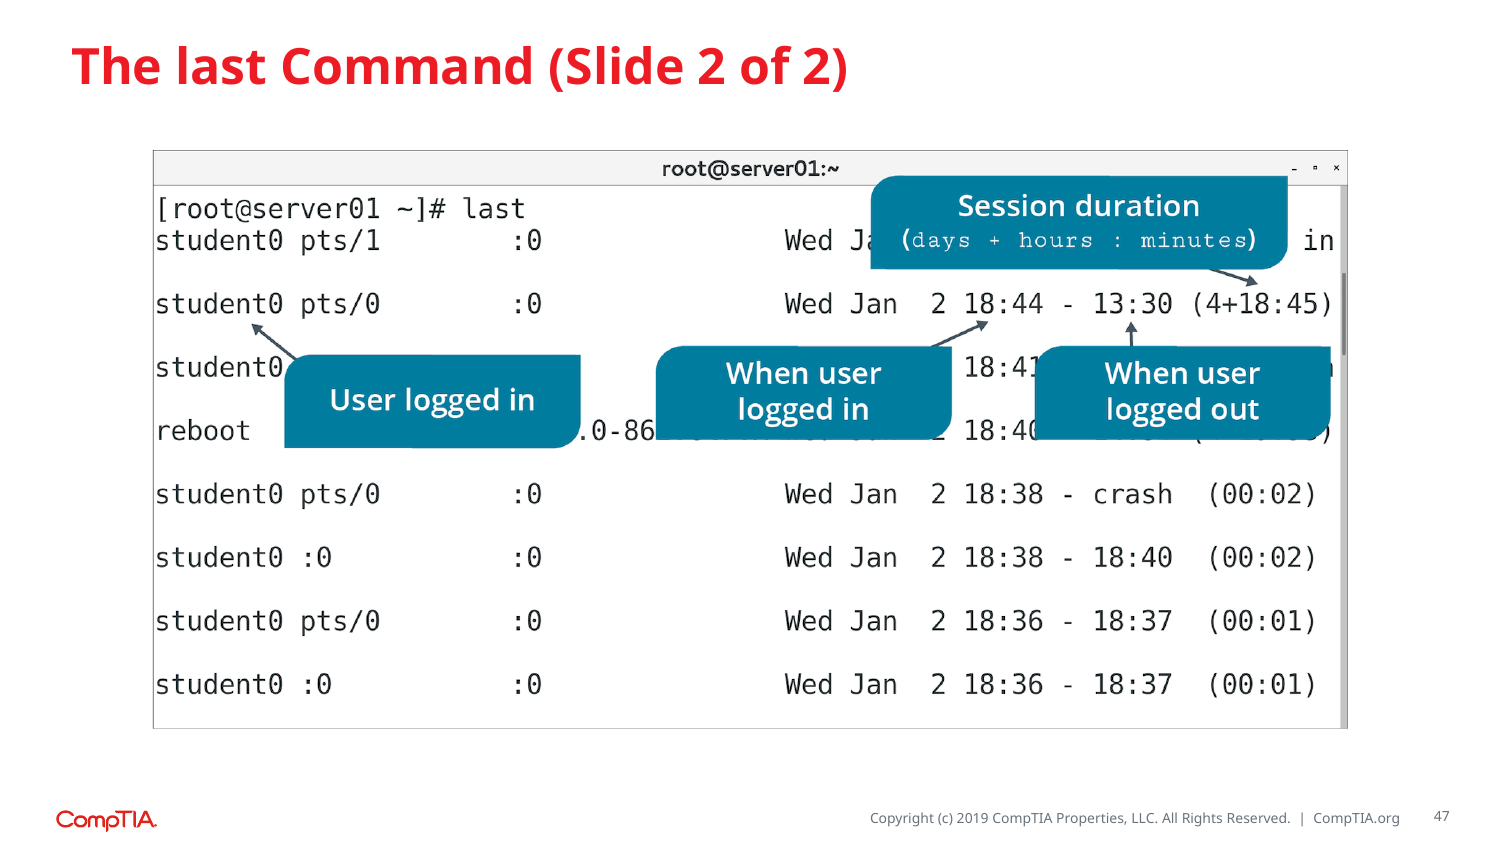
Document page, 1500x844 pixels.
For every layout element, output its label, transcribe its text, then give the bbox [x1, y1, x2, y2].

title The last Command (Slide 2 of 2) [56, 12, 1444, 117]
picture [152, 150, 1348, 729]
slide_number 47 [1407, 800, 1450, 835]
